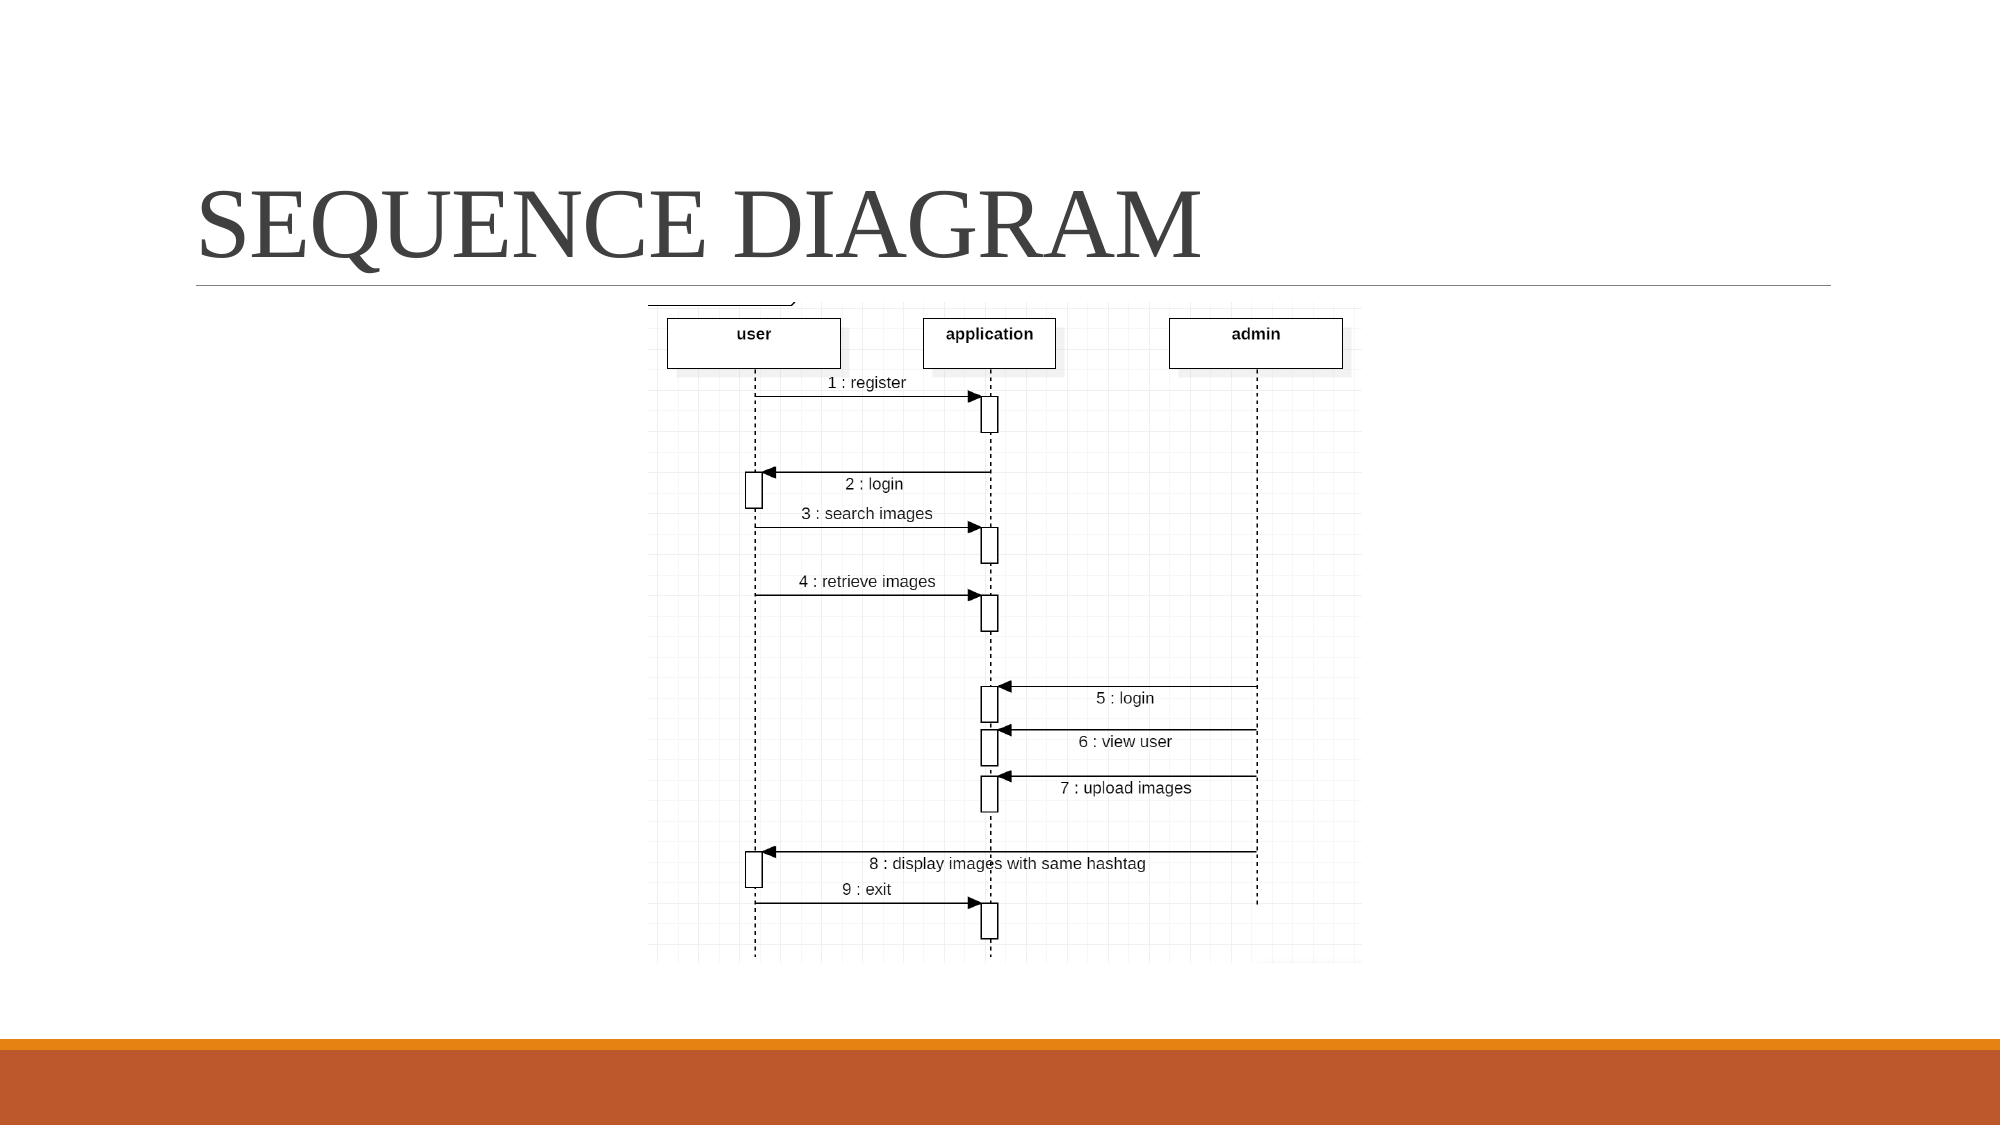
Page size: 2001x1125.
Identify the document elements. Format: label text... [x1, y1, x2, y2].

title SEQUENCE DIAGRAM [180, 47, 1830, 285]
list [647, 302, 1363, 964]
